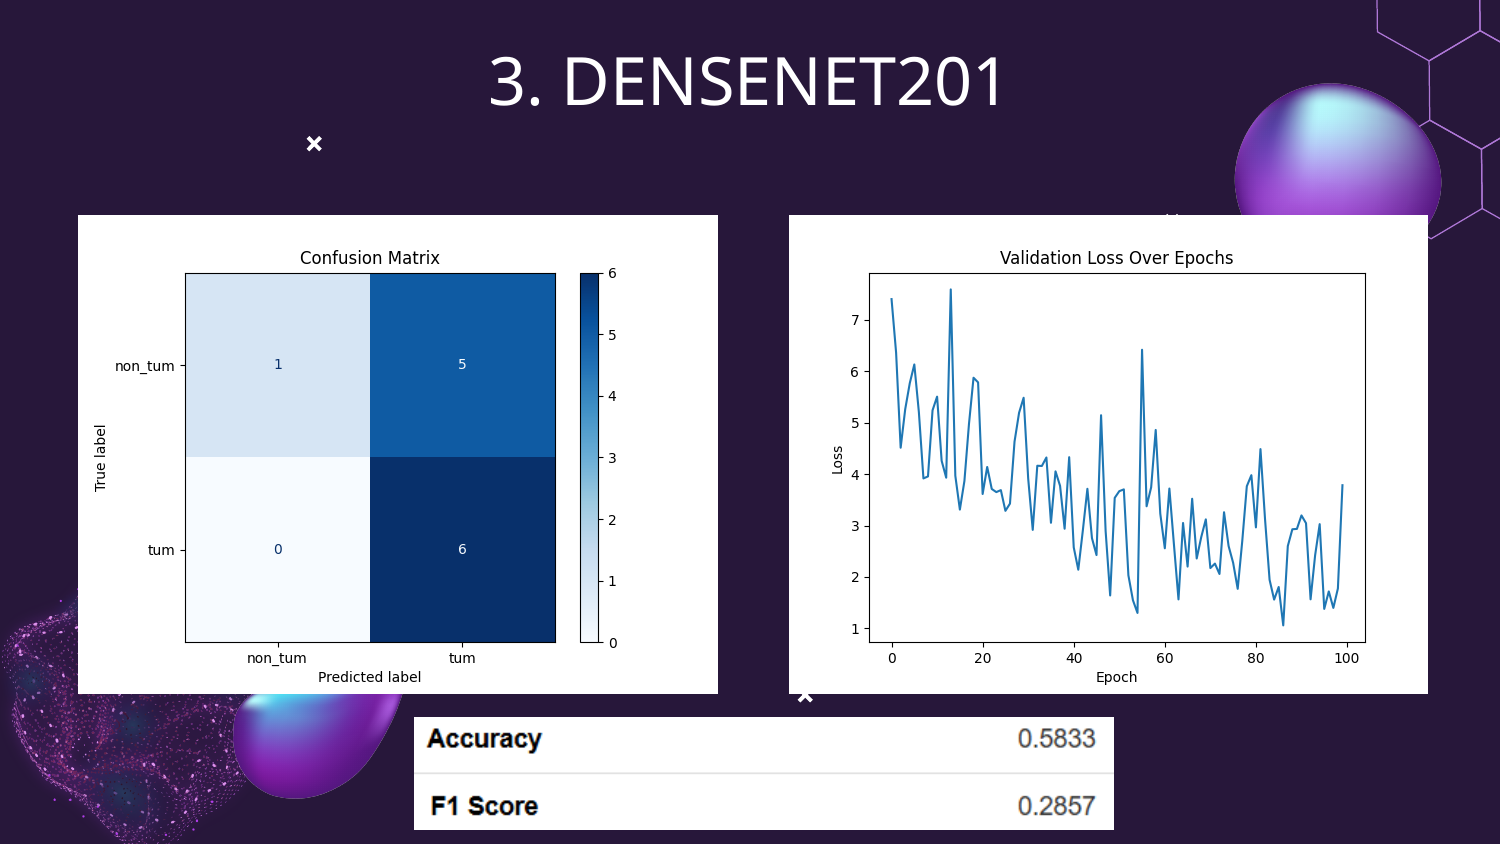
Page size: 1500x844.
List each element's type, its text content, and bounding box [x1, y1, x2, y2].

title 3. DENSENET201 [118, 23, 1382, 118]
picture [788, 53, 1470, 695]
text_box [307, 137, 321, 151]
picture [0, 214, 1114, 844]
